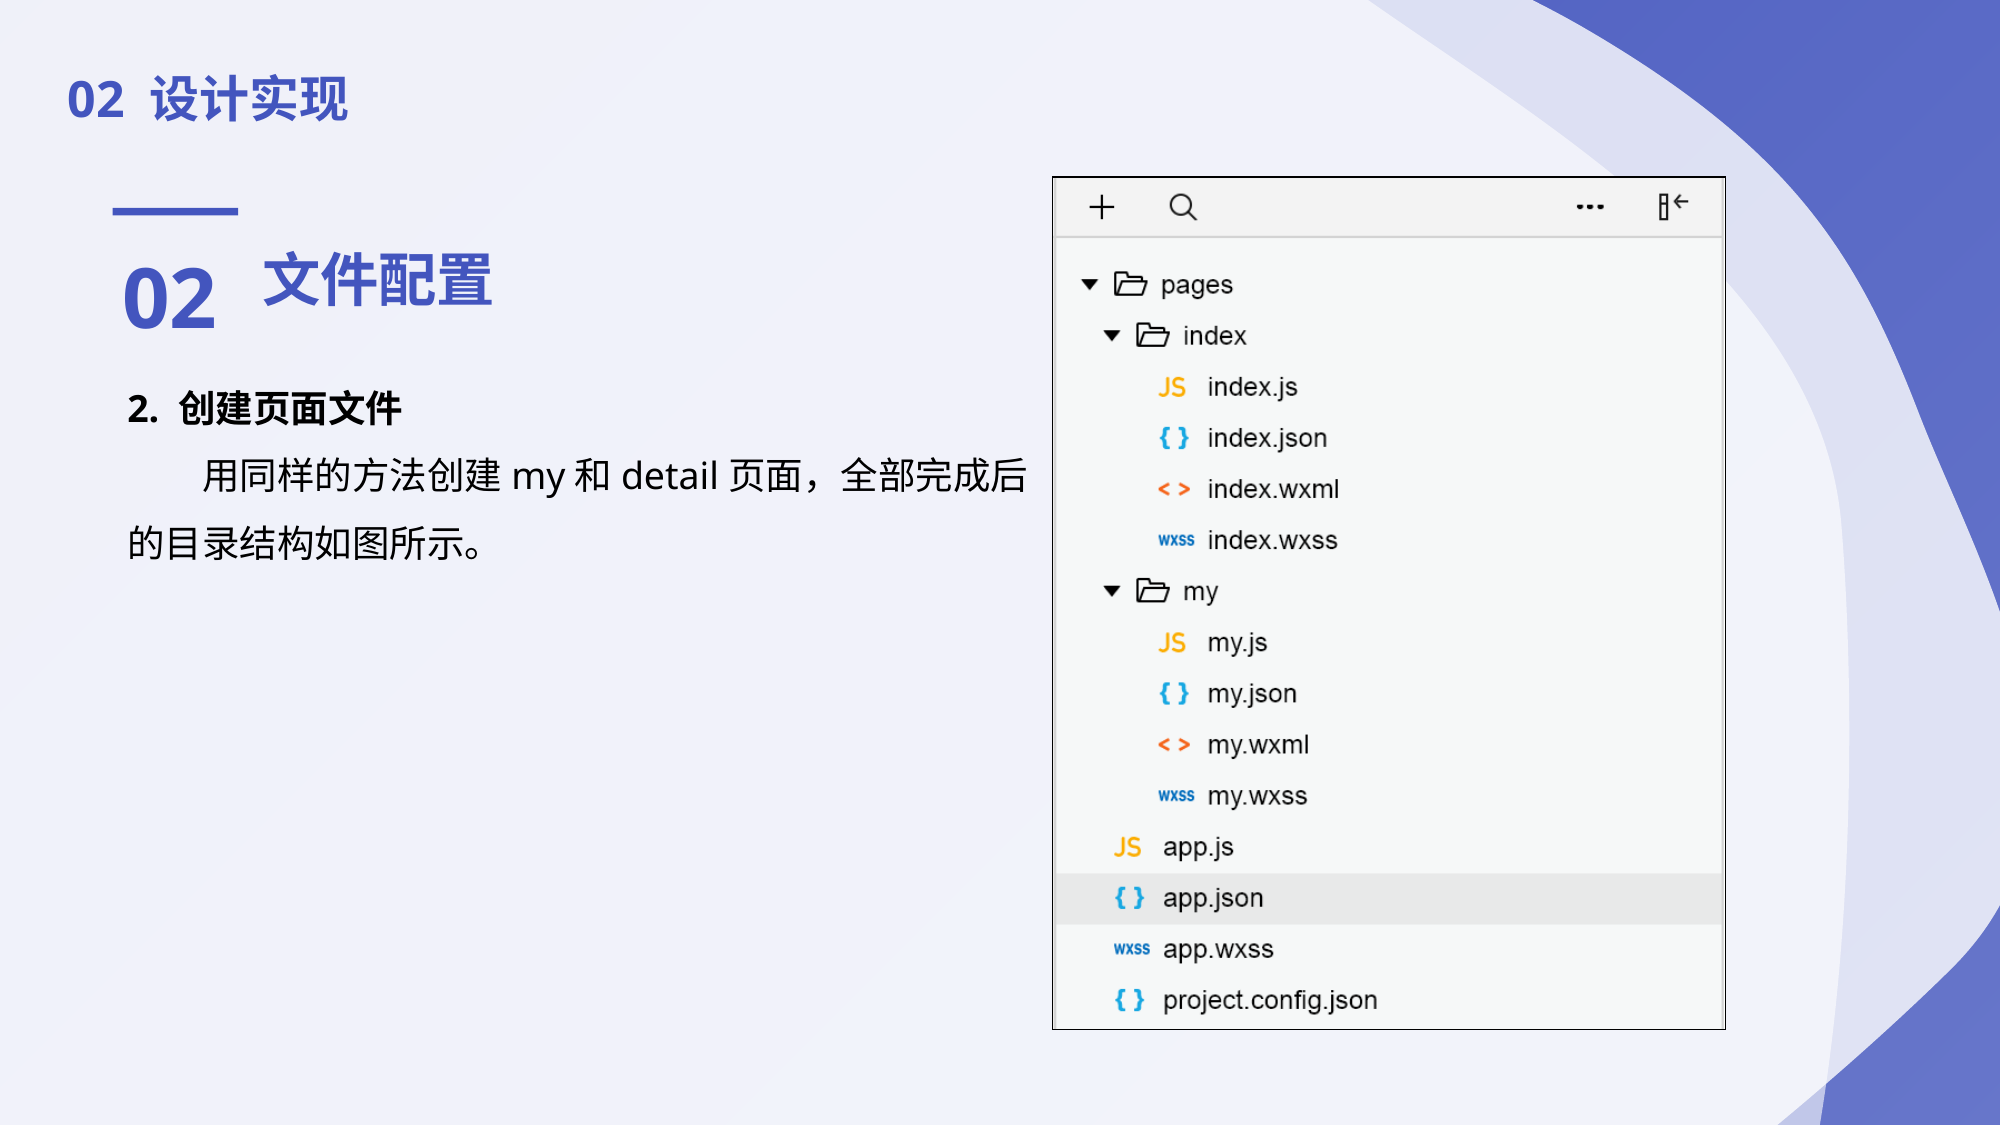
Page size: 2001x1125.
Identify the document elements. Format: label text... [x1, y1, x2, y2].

text_box 02 [107, 207, 233, 353]
text_box 2. 创建页面文件 用同样的方法创建my和detail页面，全部完成后的目录结构如图所示。 [112, 354, 1046, 707]
list 02 设计实现 [52, 41, 924, 162]
text_box 文件配置 [247, 215, 511, 321]
text_box [233, 207, 239, 216]
picture [1053, 177, 1725, 1029]
